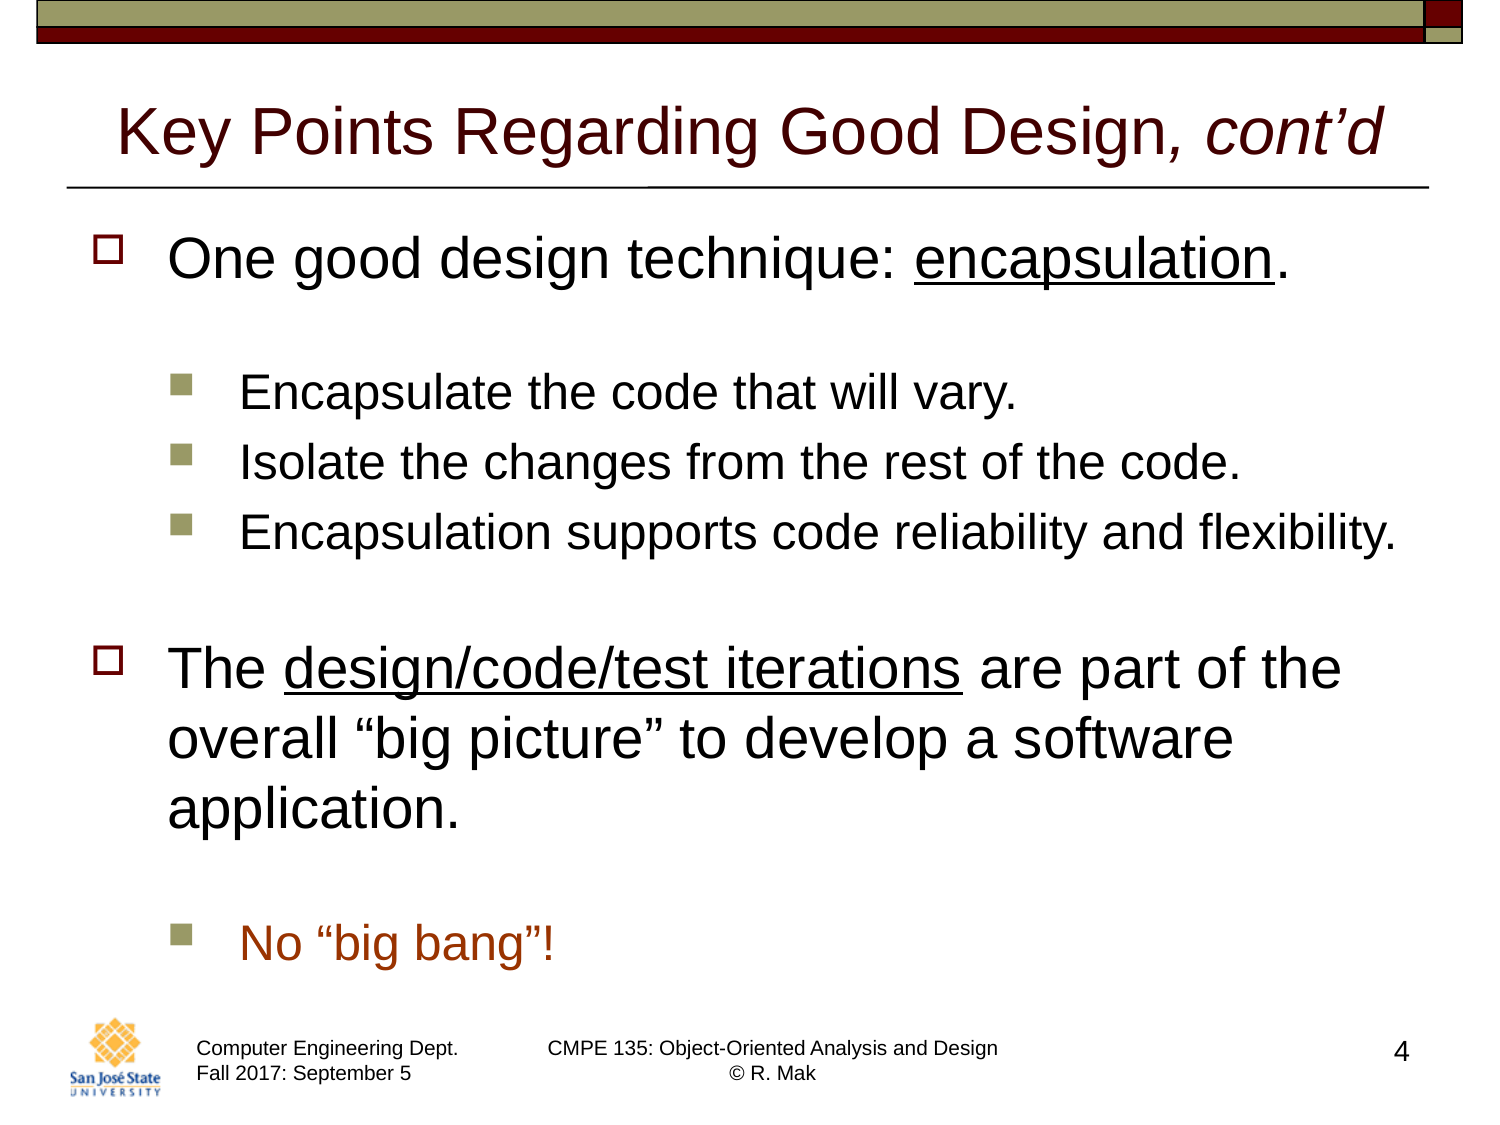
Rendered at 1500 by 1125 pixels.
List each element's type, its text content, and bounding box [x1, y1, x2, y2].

list One good design technique: encapsulation. Encapsulate the code that will vary. Isolate the changes from the rest of the code. Encapsulation supports code reliability and flexibility. The design/code/test iterations are part of the overall “big picture” to develop a software application. No “big bang”! [75, 212, 1425, 1006]
title Key Points Regarding Good Design, cont’d [75, 67, 1425, 175]
slide_number 4 [1335, 1025, 1425, 1100]
picture [60, 1012, 166, 1112]
